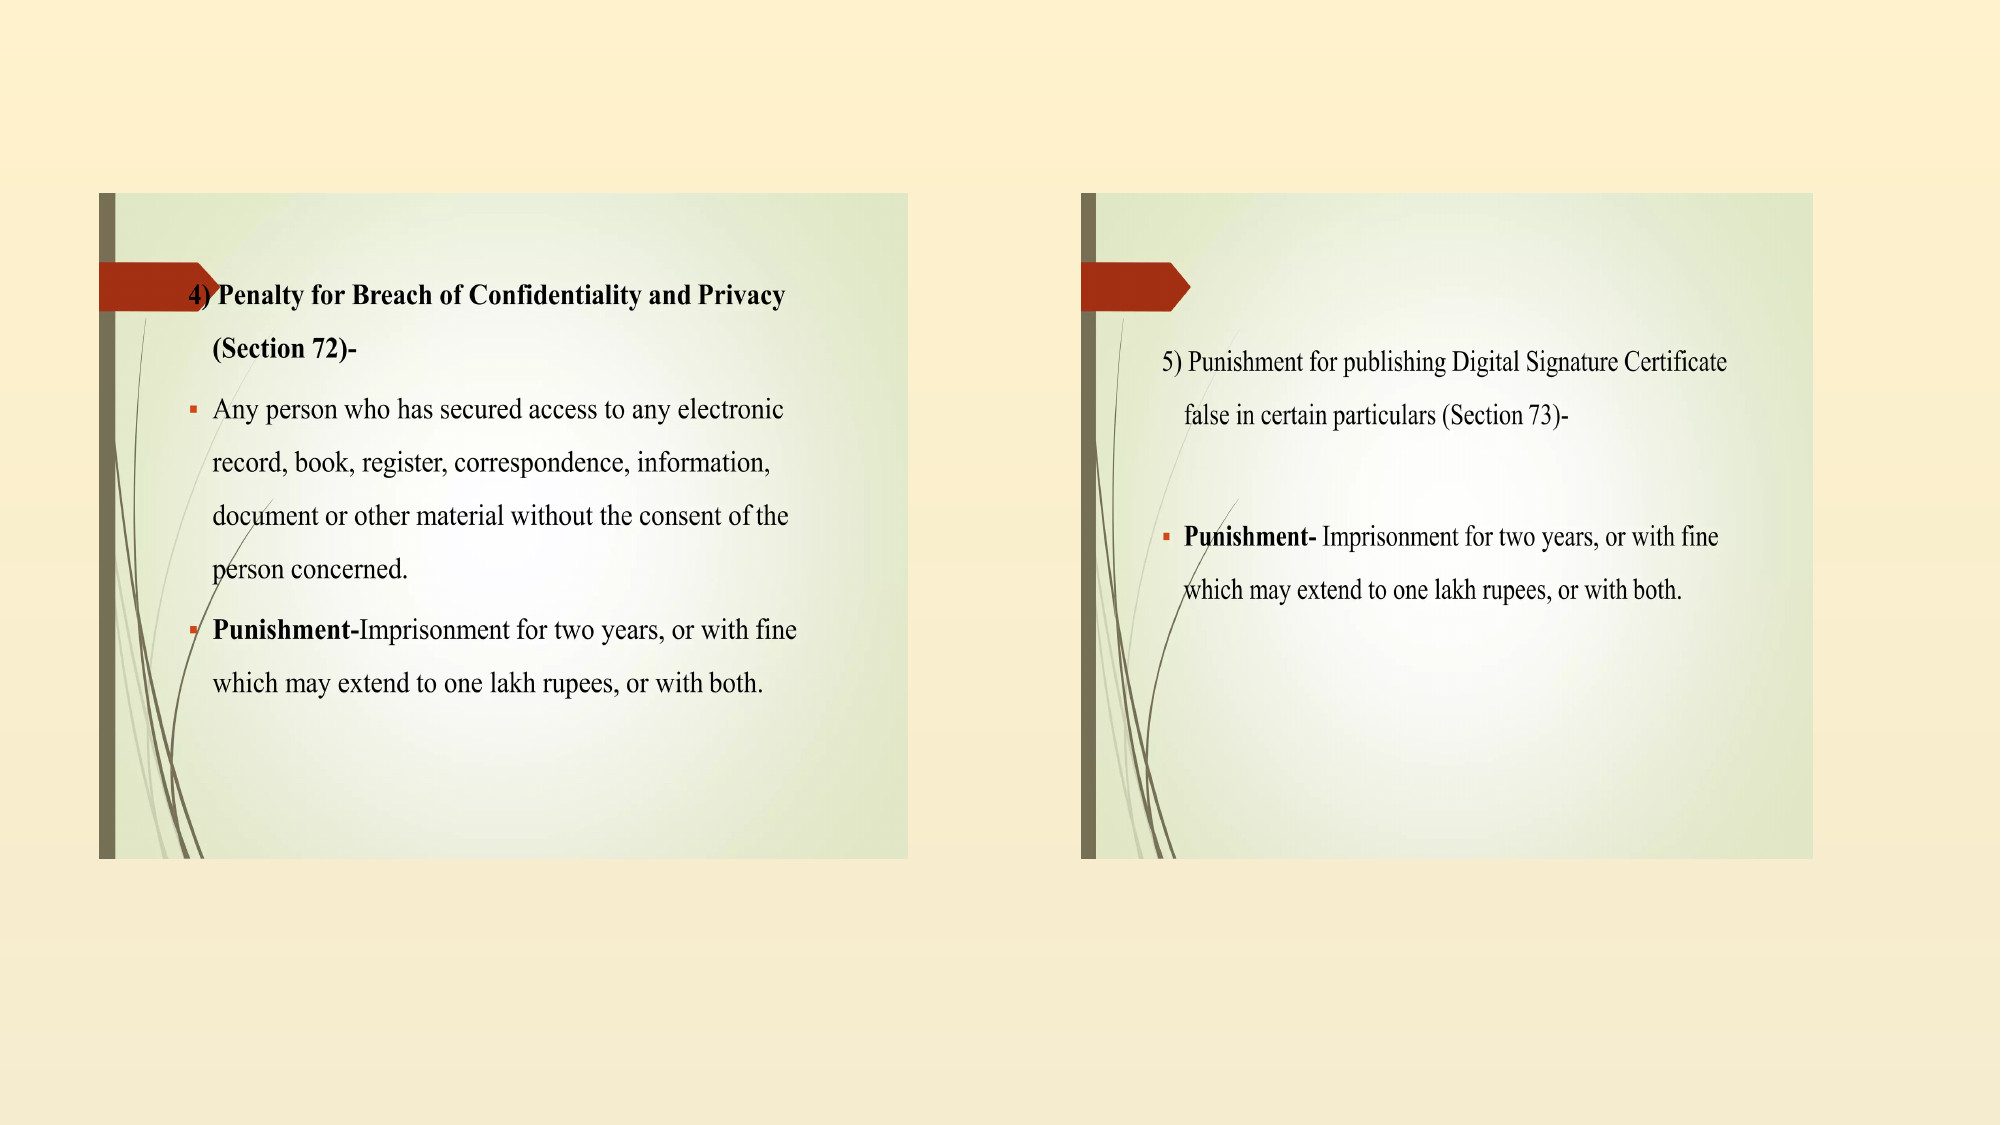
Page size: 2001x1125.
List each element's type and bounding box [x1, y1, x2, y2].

picture [99, 193, 908, 859]
picture [1081, 193, 1813, 859]
